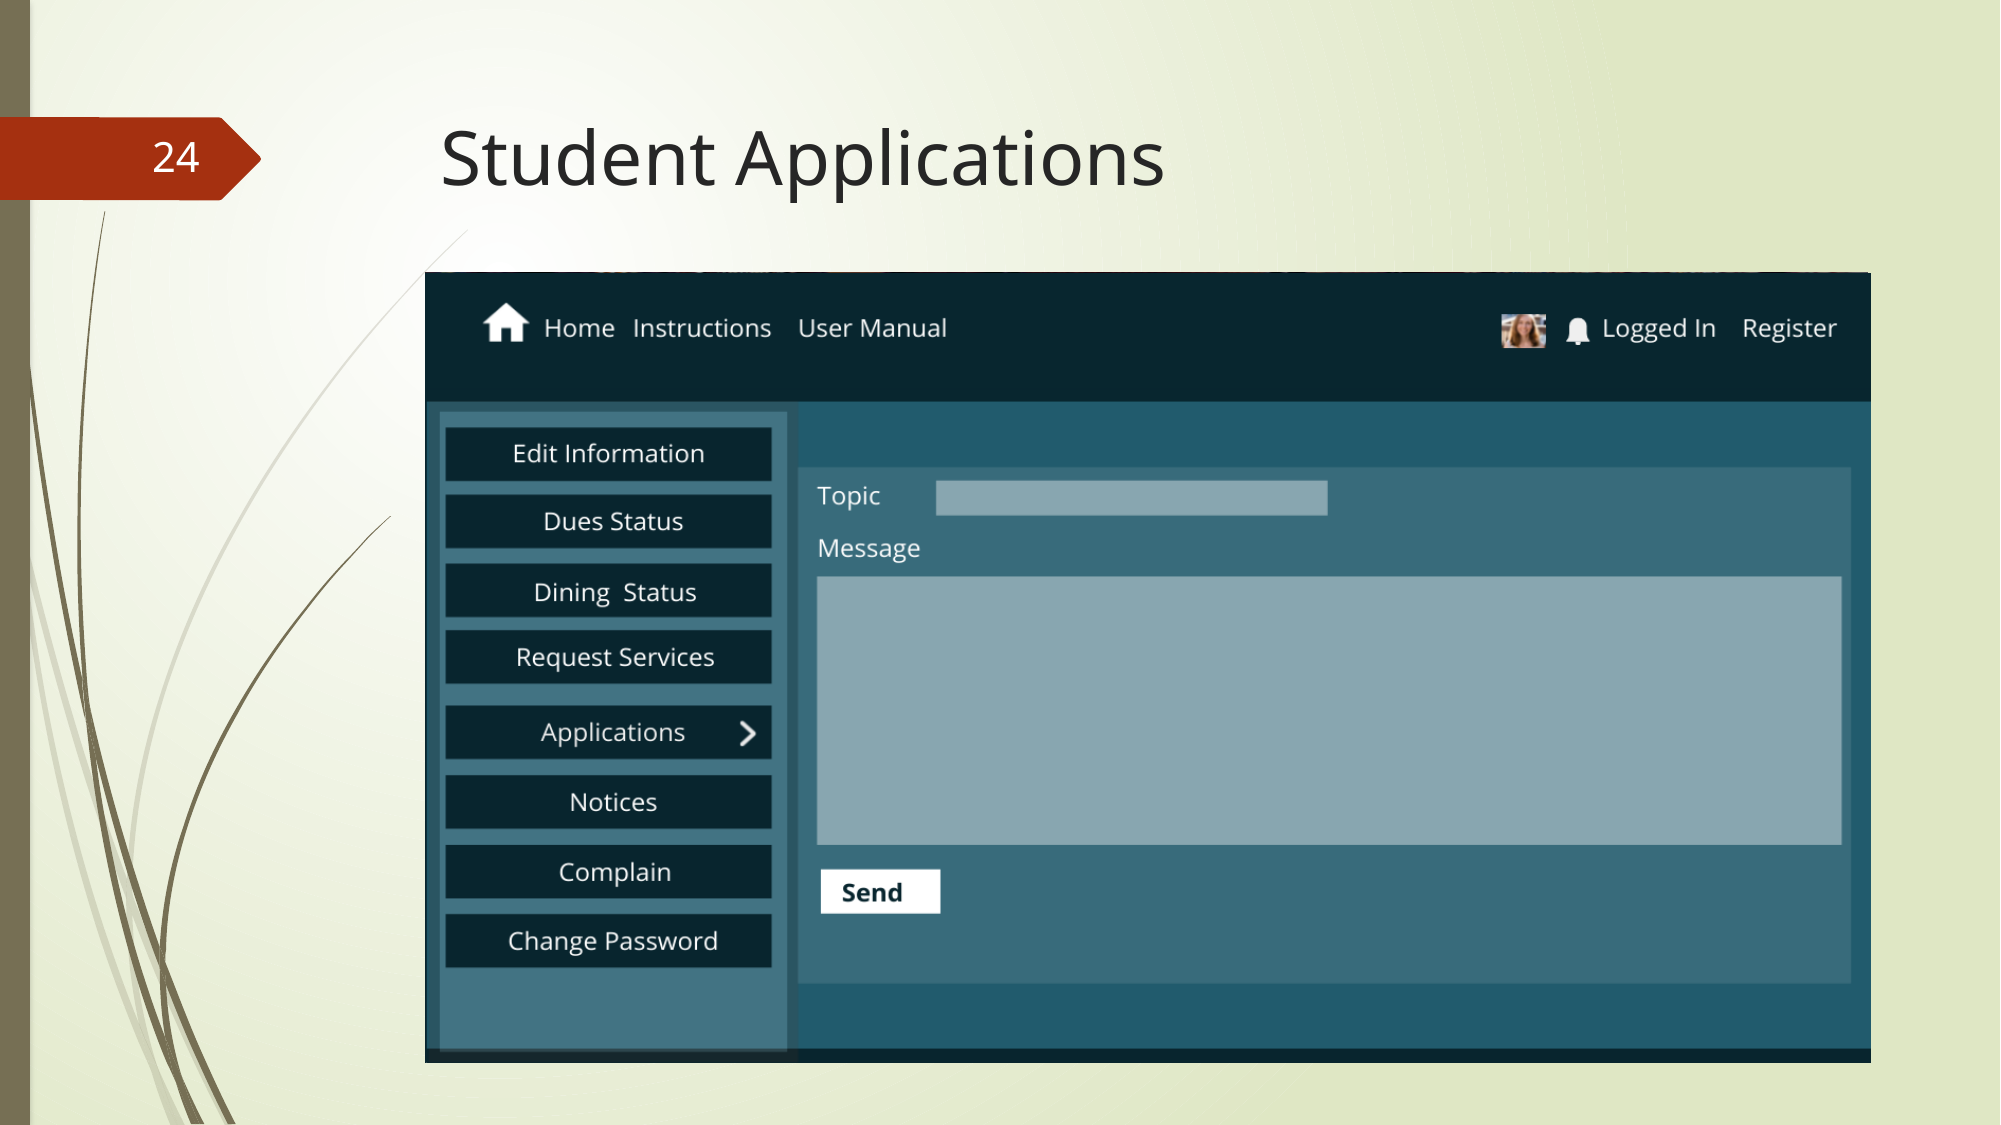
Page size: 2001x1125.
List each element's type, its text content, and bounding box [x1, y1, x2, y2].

title Student Applications [425, 102, 1888, 313]
picture [425, 272, 1871, 1063]
slide_number 24 [87, 129, 216, 190]
